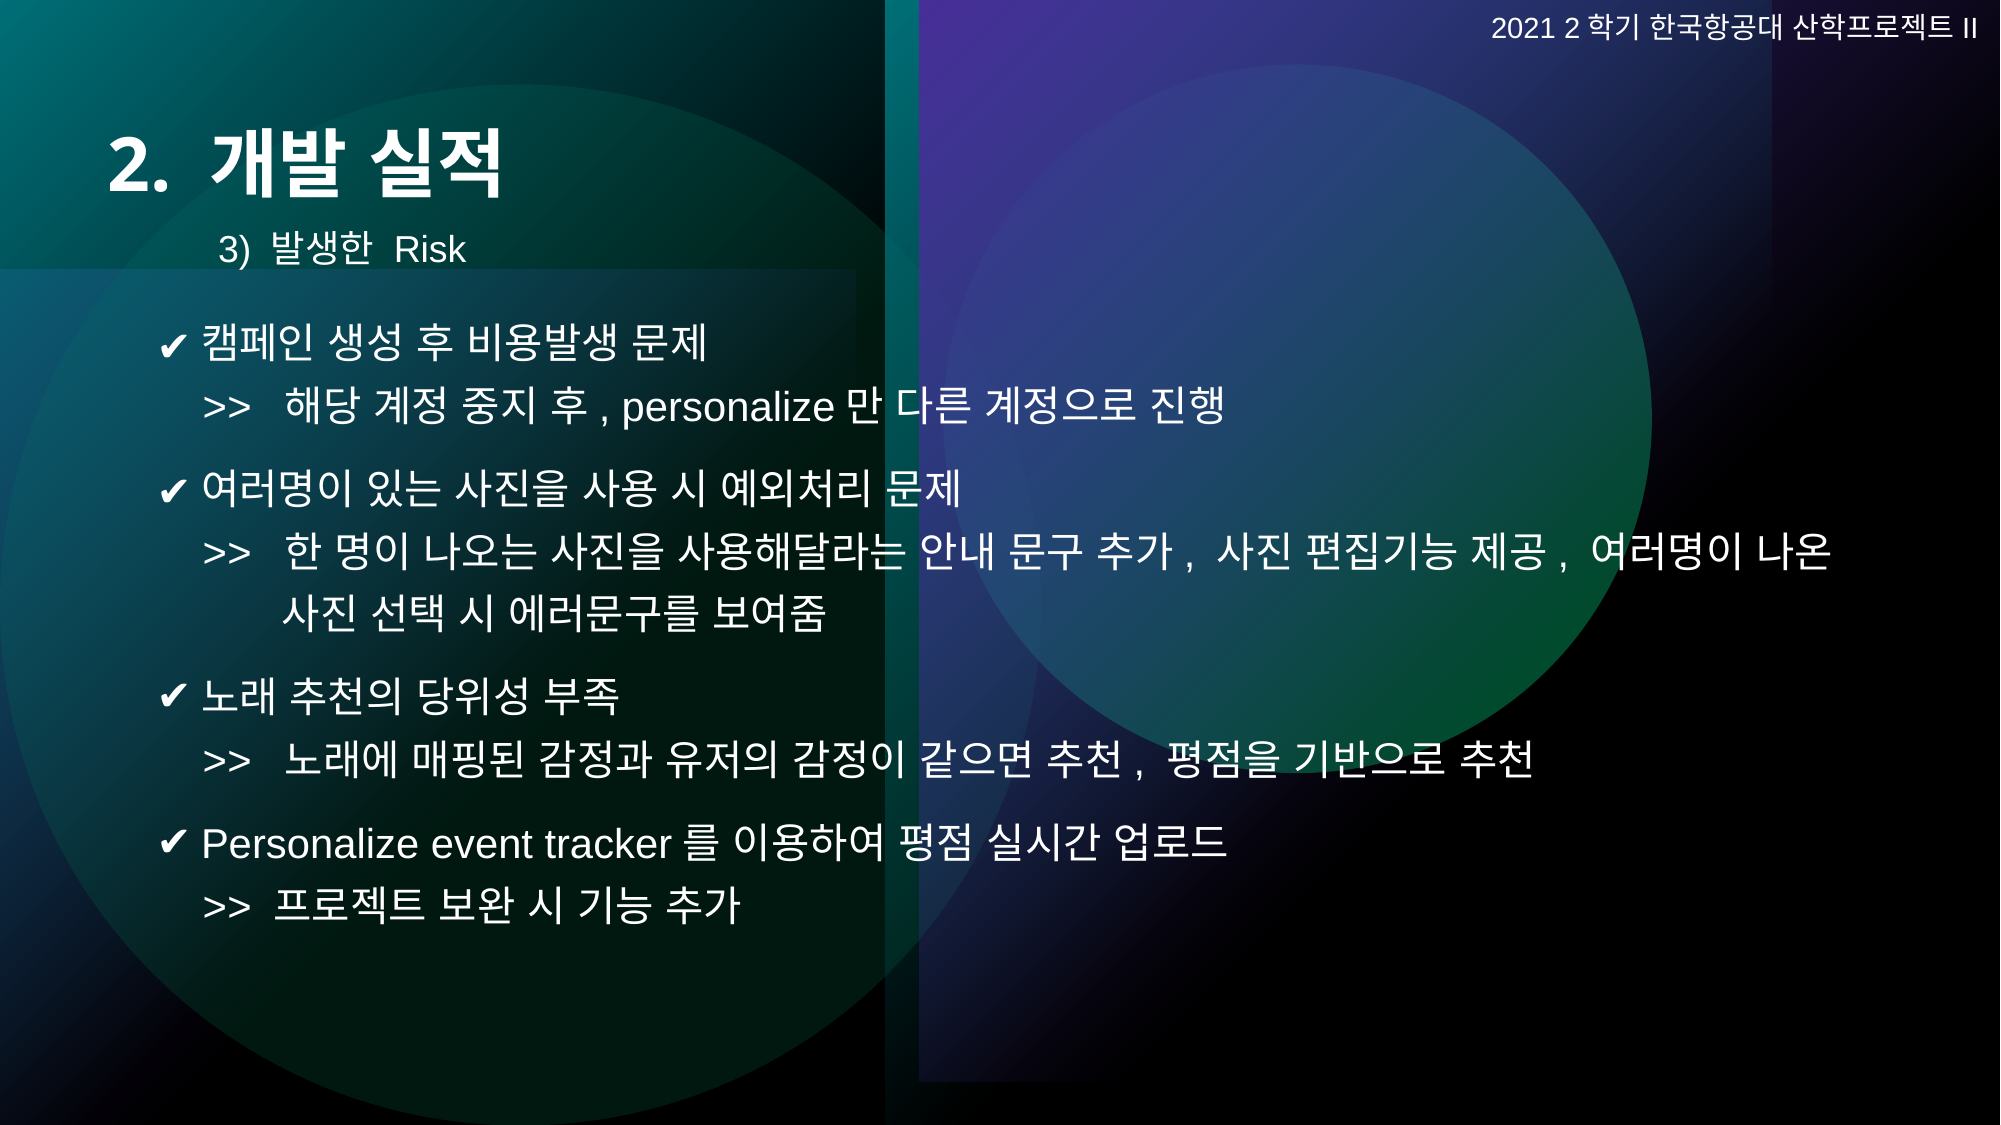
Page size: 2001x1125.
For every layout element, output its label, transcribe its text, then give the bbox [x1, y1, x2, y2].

title 2. 개발 실적 [89, 89, 1911, 218]
list 캠페인 생성 후 비용발생 문제 >> 해당 계정 중지 후, personalize만 다른 계정으로 진행 여러명이 있는 사진을 사용 시 예외처리 문제 >> 한 명이 나오는 사진을 사용해달라는 안내 문구 추가, 사진 편집기능 제공, 여러명이 나온 사진 선택 시 에러문구를 보여줌 노래 추천의 당위성 부족 >> 노래에 매핑된 감정과 유저의 감정이 같으면 추천, 평점을 기반으로 추천 Personalize event tracker를 이용하여 평점 실시간 업로드 >> 프로젝트 보완 시 기능 추가 [138, 286, 1960, 960]
text_box 3) 발생한 Risk [203, 217, 938, 278]
text_box 2021 2학기 한국항공대 산학프로젝트II [1476, 1, 2000, 52]
